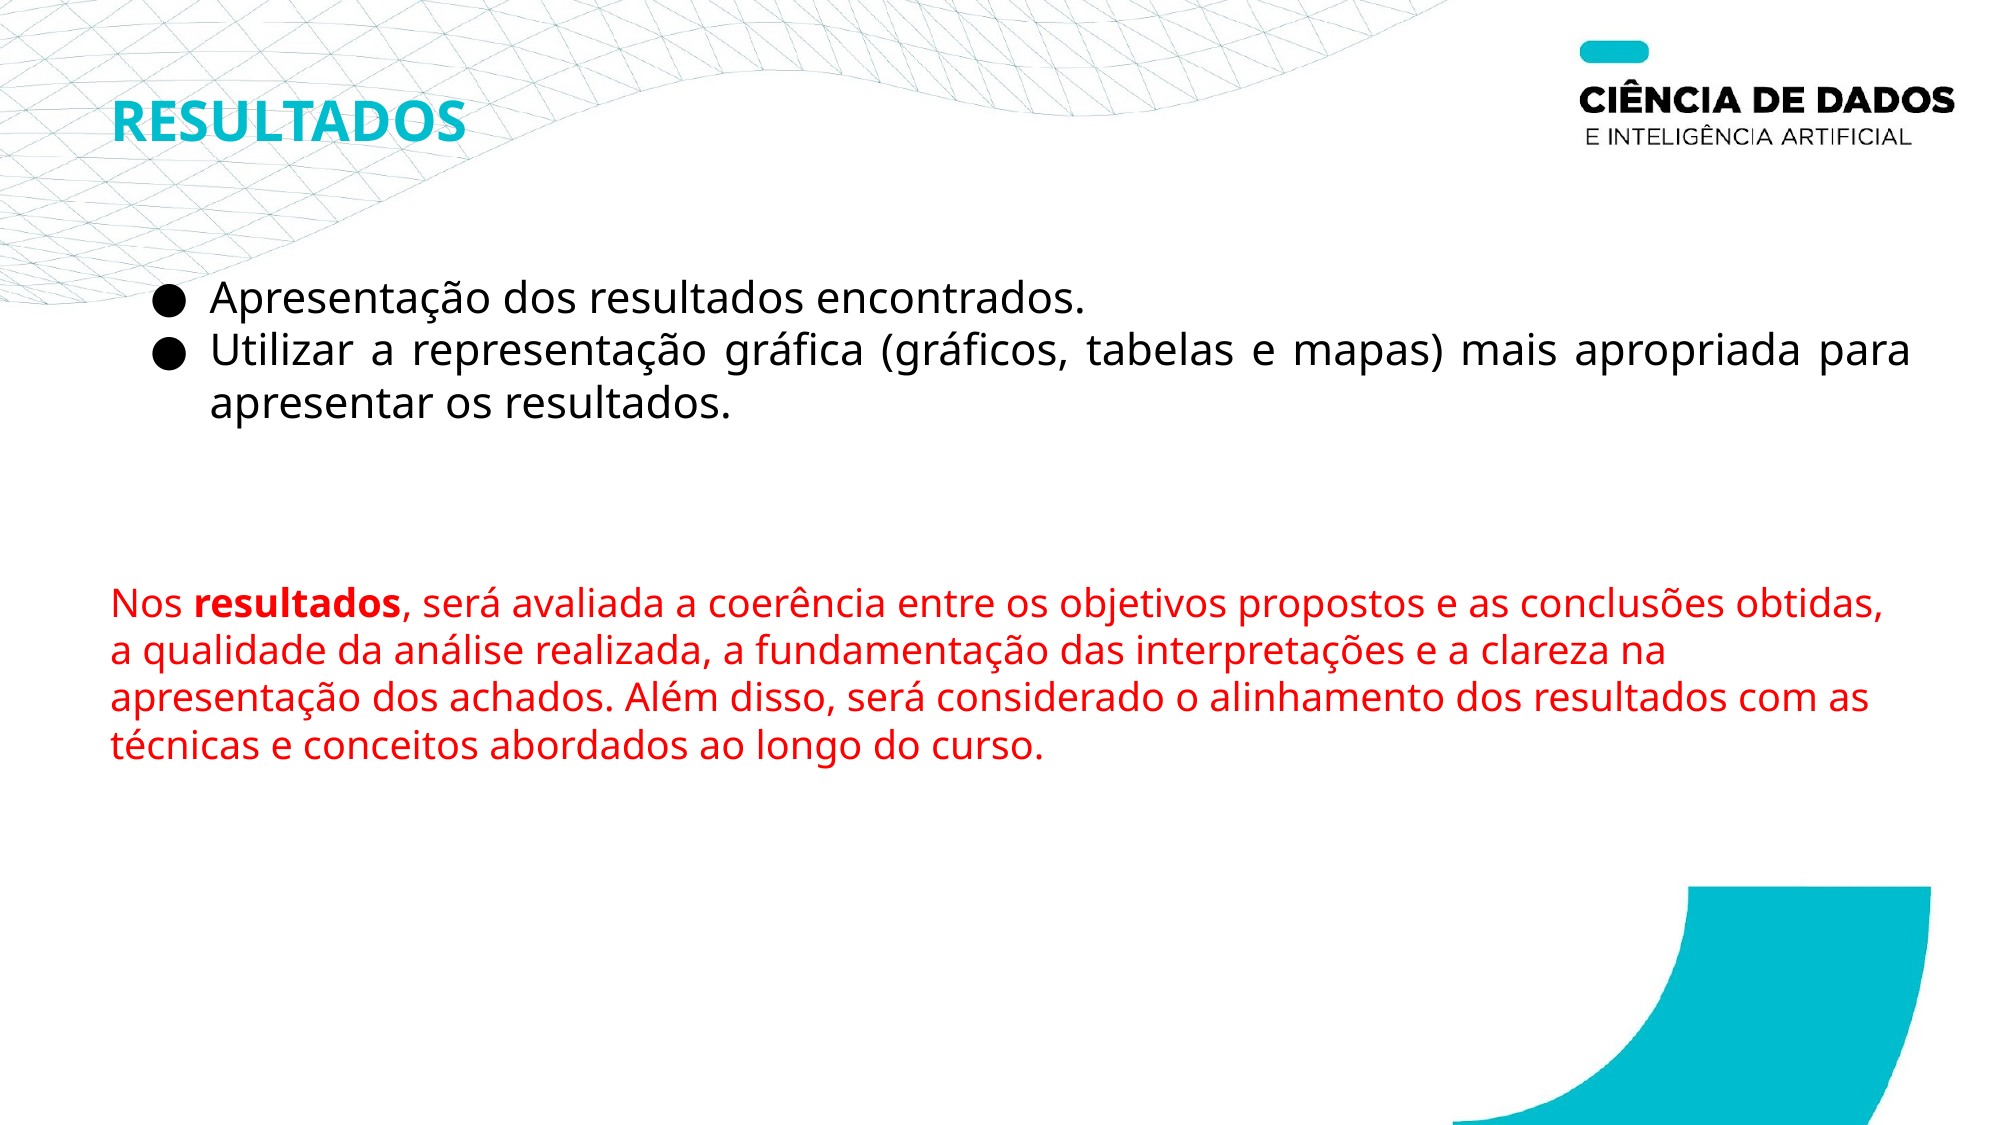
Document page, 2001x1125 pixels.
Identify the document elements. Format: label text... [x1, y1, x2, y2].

text_box Nos resultados, será avaliada a coerência entre os objetivos propostos e as conclusões obtidas, a qualidade da análise realizada, a fundamentação das interpretações e a clareza na apresentação dos achados. Além disso, será considerado o alinhamento dos resultados com as técnicas e conceitos abordados ao longo do curso. [95, 562, 1928, 783]
picture [0, 0, 2001, 1125]
text_box Apresentação dos resultados encontrados. Utilizar a representação gráfica (gráficos, tabelas e mapas) mais apropriada para apresentar os resultados. [119, 254, 1928, 547]
title RESULTADOS [95, 70, 1349, 188]
